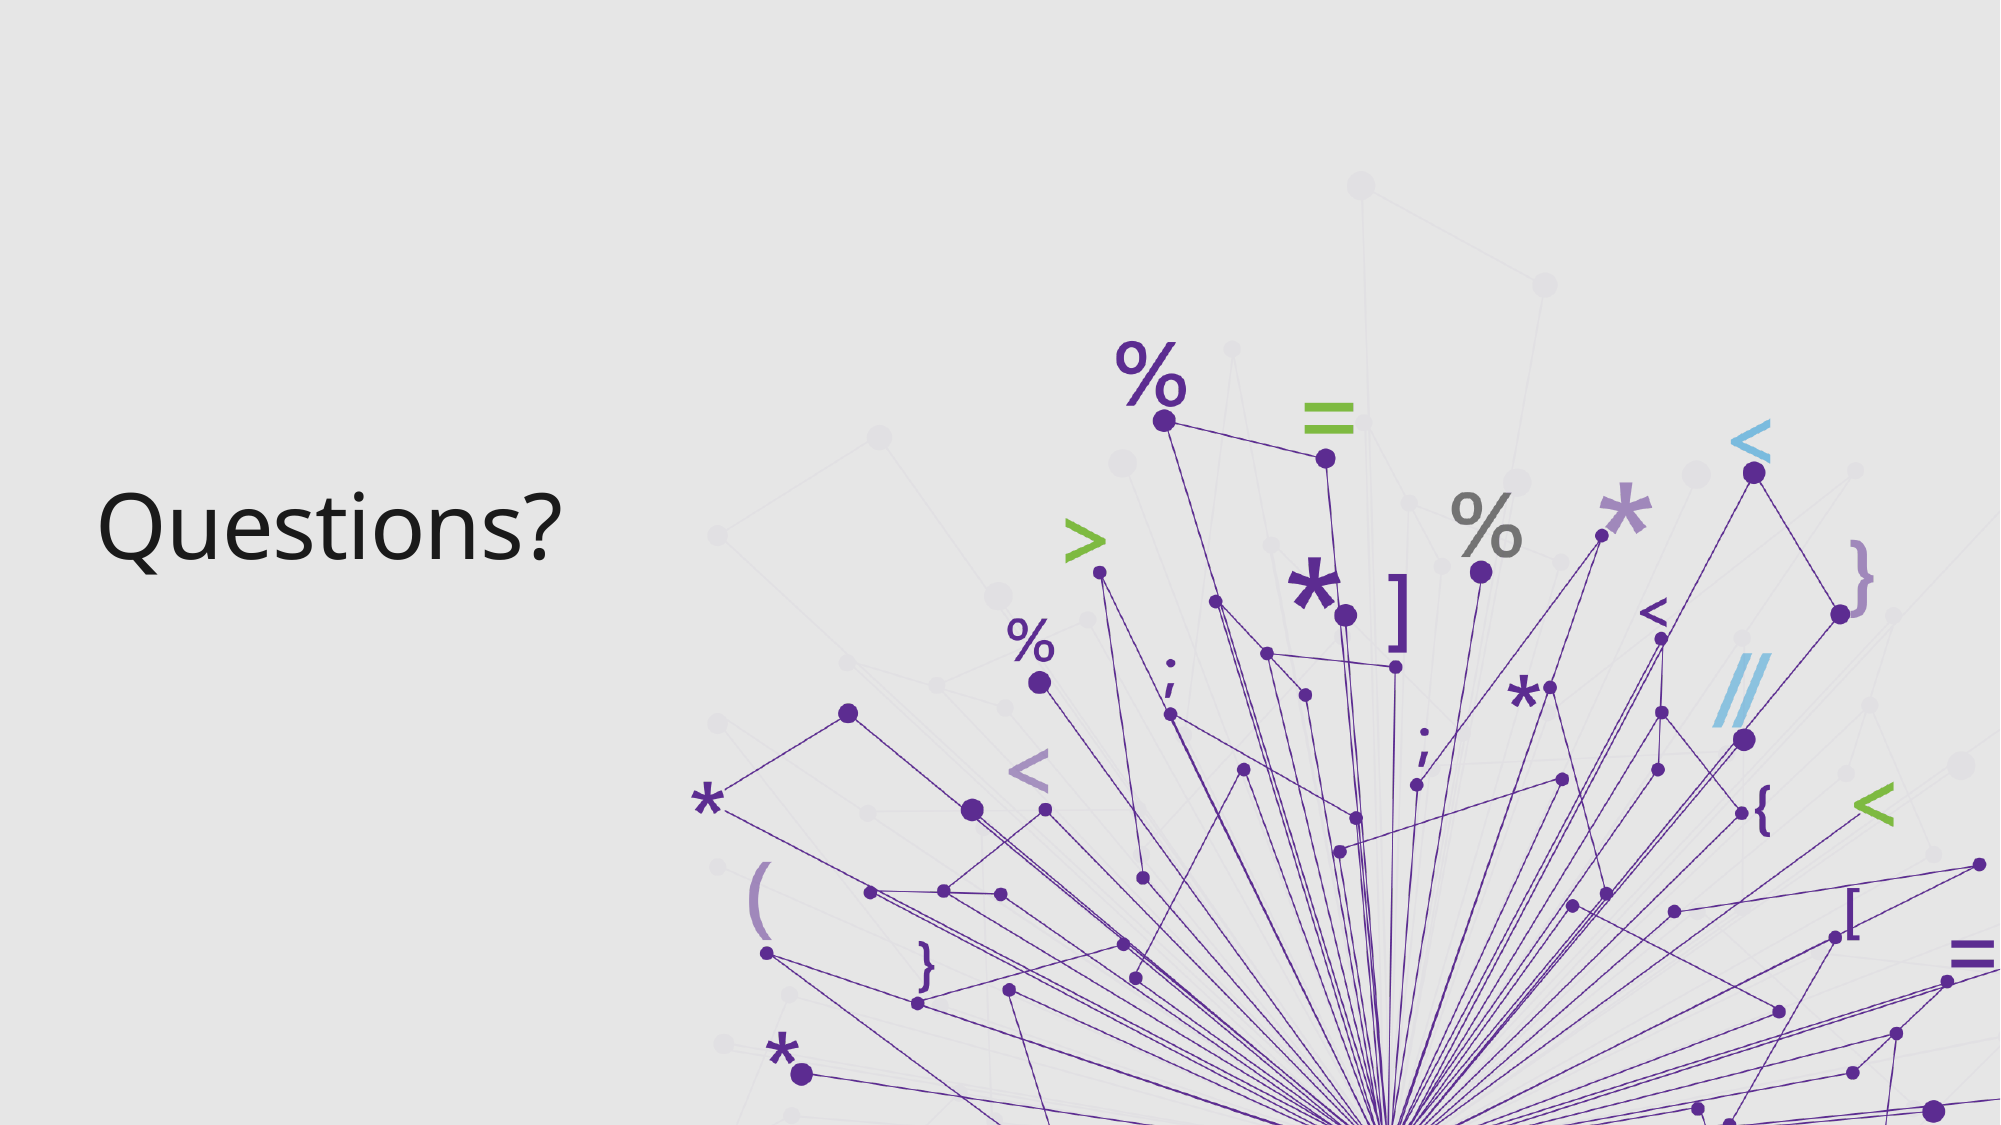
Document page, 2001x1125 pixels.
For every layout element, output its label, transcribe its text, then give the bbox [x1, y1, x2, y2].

picture [691, 171, 2001, 1125]
title Questions? [95, 479, 1596, 580]
